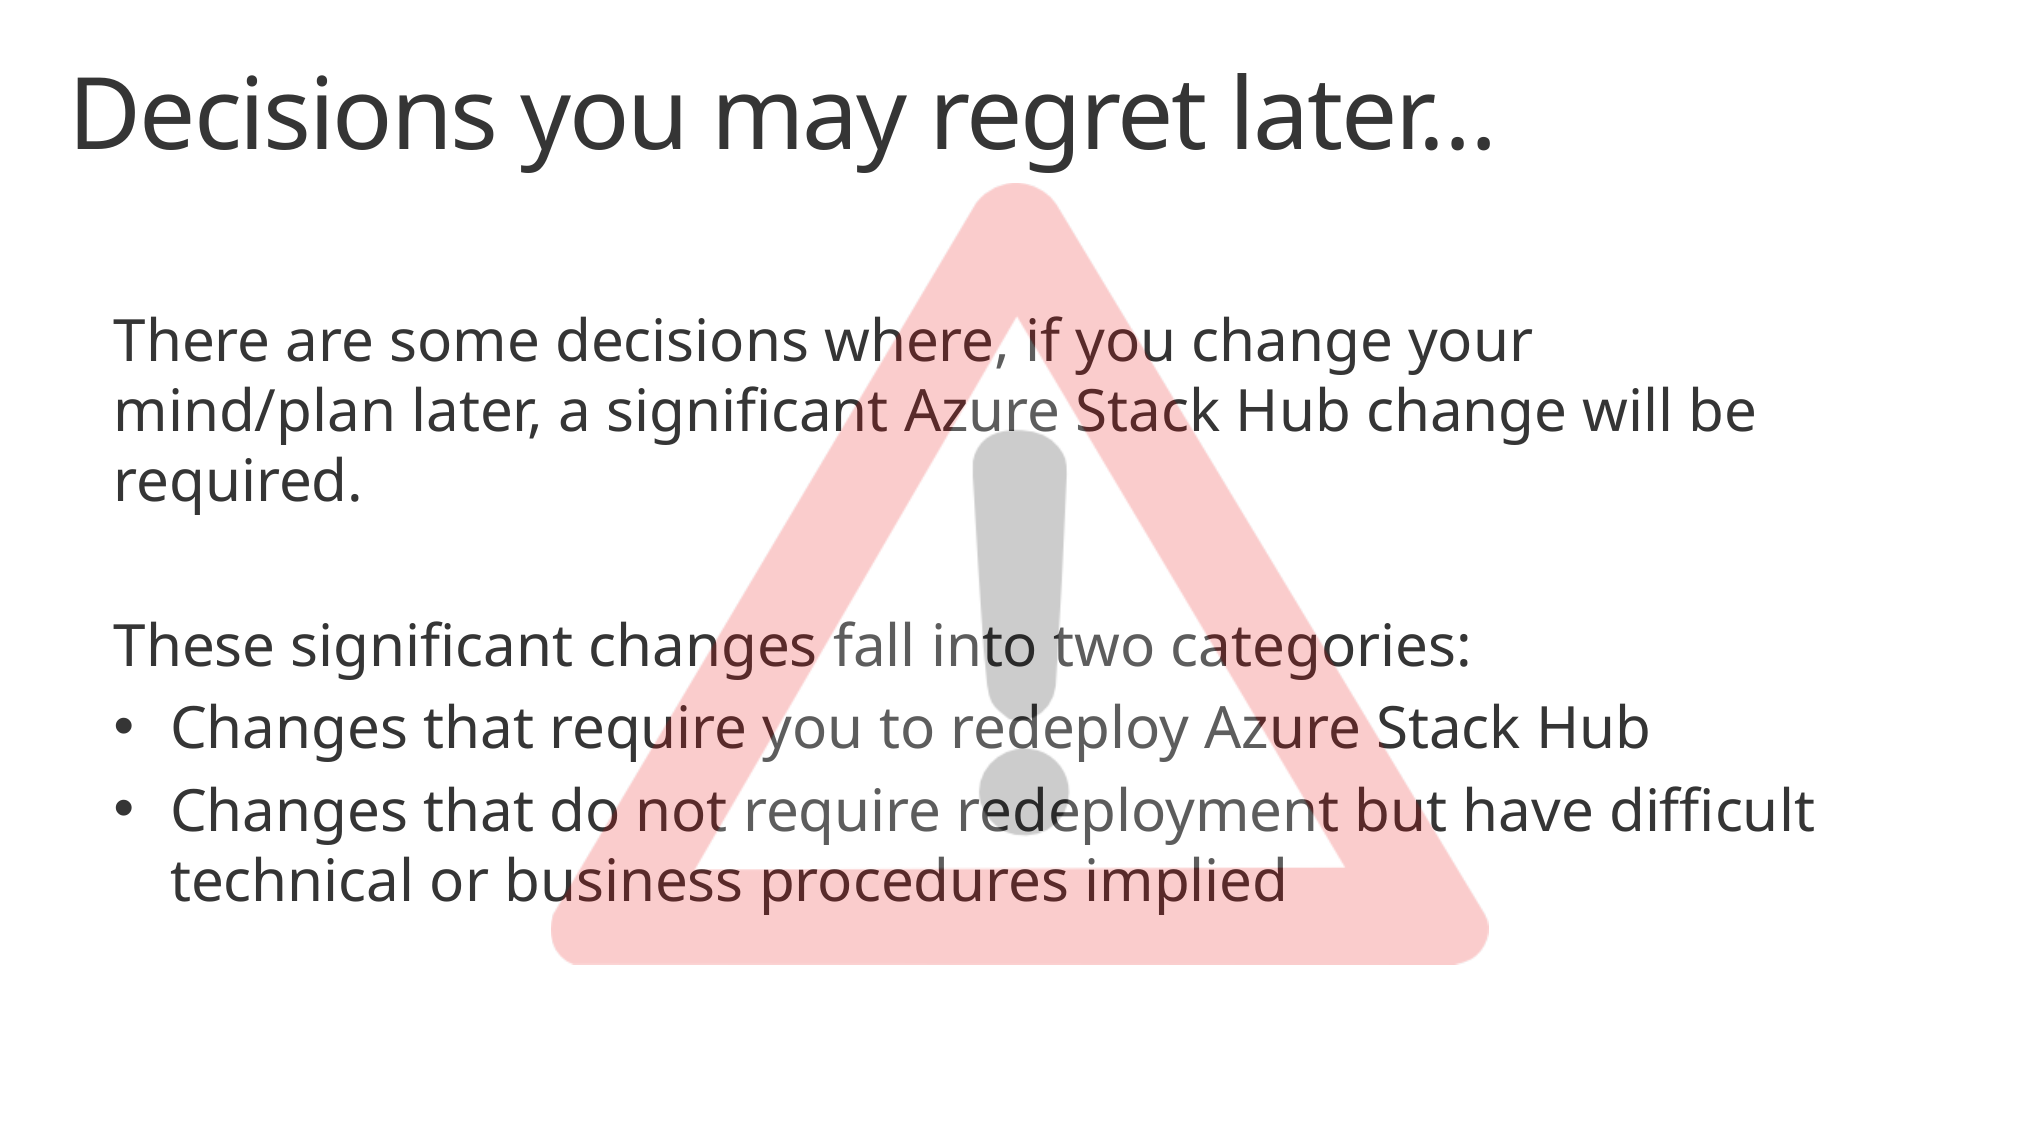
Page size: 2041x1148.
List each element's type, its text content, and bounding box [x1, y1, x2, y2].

title Decisions you may regret later… [45, 48, 1996, 199]
text_box There are some decisions where, if you change your mind/plan later, a significant Azure Stack Hub change will be required. These significant changes fall into two categories: Changes that require you to redeploy Azure Stack Hub Changes that do not require redeployment but have difficult technical or business procedures implied [83, 278, 551, 937]
text_box There are some decisions where, if you change your mind/plan later, a significant Azure Stack Hub change will be required. These significant changes fall into two categories: Changes that require you to redeploy Azure Stack Hub Changes that do not require redeployment but have difficult technical or business procedures implied [1489, 278, 1855, 937]
picture [551, 182, 1489, 965]
